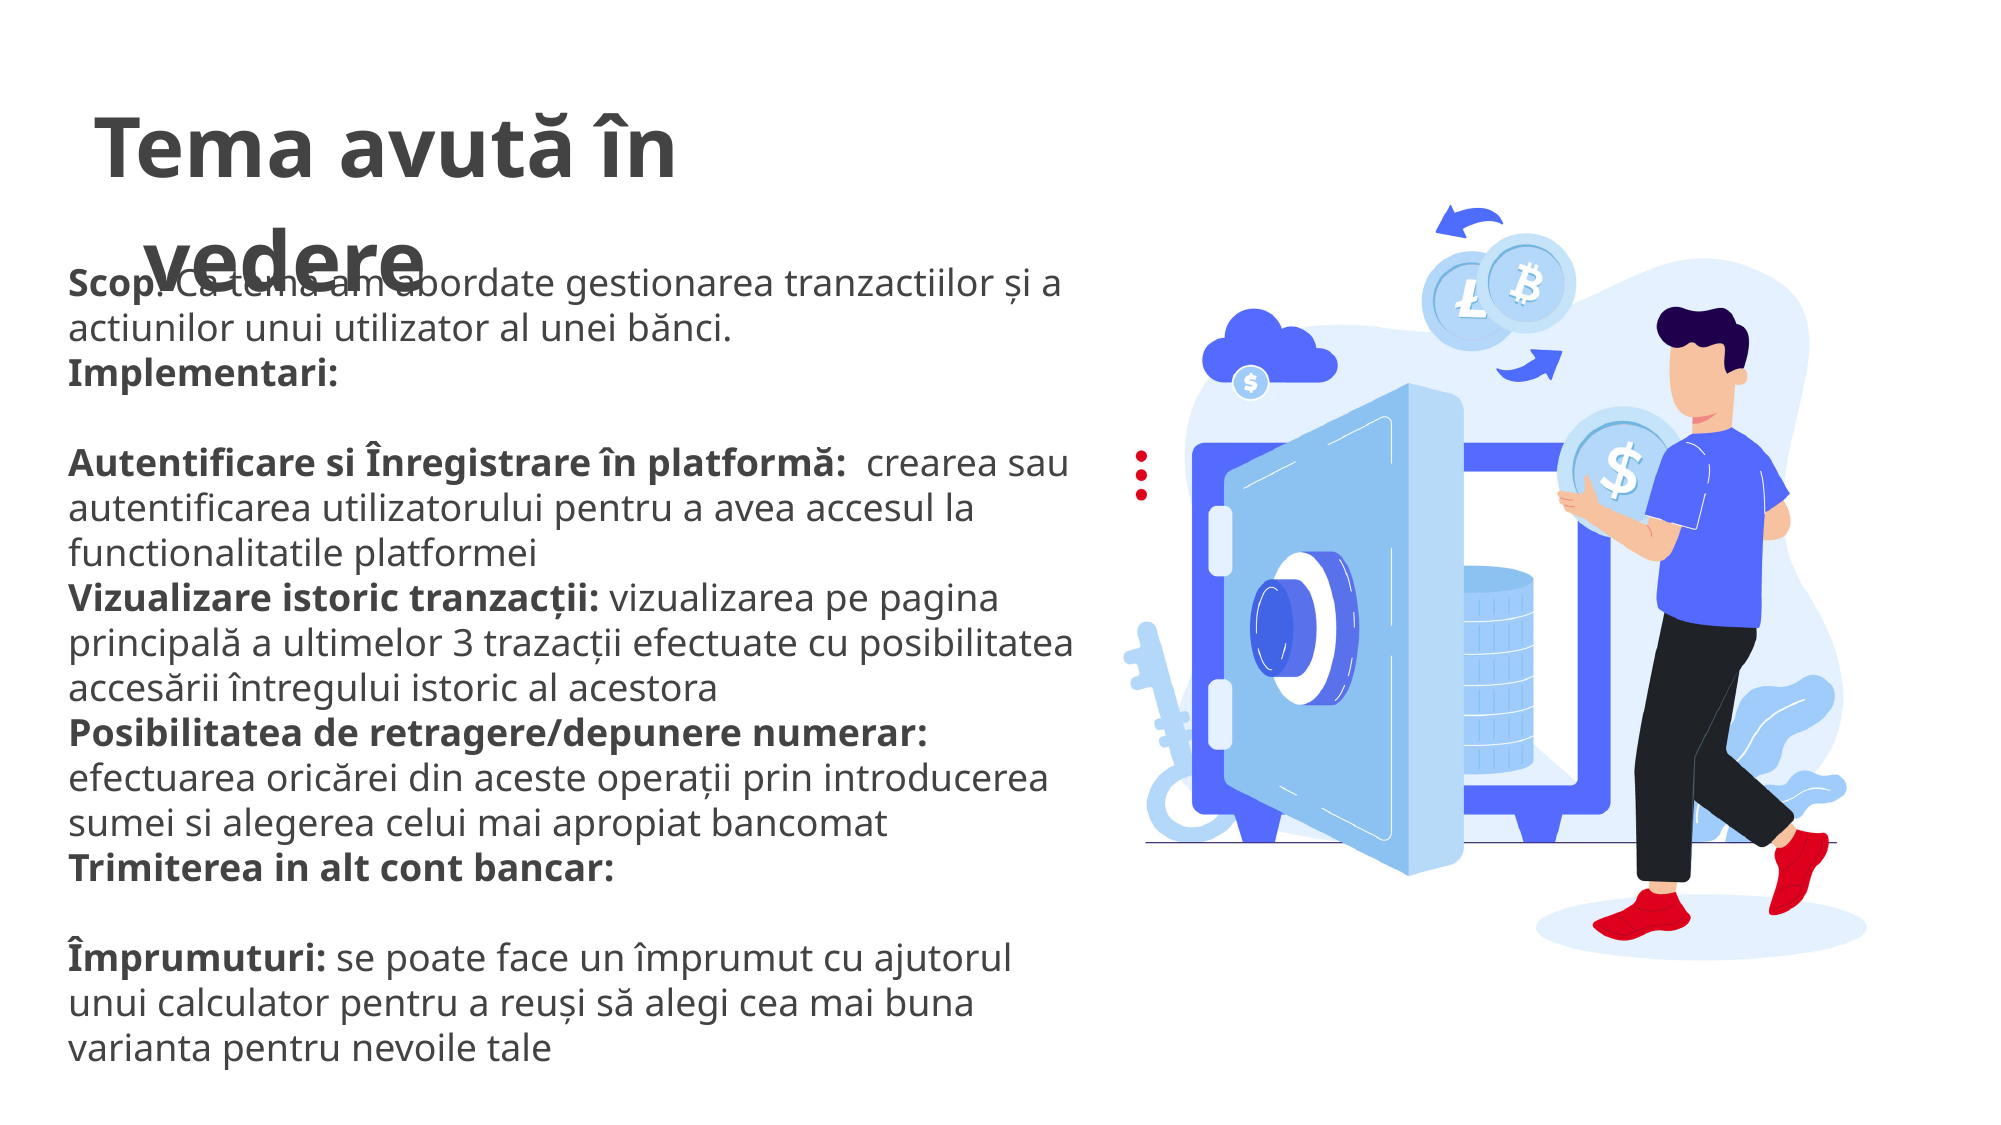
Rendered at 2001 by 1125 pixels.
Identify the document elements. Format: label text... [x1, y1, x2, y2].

picture [1080, 61, 2001, 1104]
subtitle Tema avută în vedere [53, 63, 920, 185]
text_box Scop: Ca temă am abordate gestionarea tranzactiilor și a actiunilor unui utilizator al unei bănci. Implementari: Autentificare si Înregistrare în platformă: crearea sau autentificarea utilizatorului pentru a avea accesul la functionalitatile platformei Vizualizare istoric tranzacții: vizualizarea pe pagina principală a ultimelor 3 trazacții efectuate cu posibilitatea accesării întregului istoric al acestora Posibilitatea de retragere/depunere numerar: efectuarea oricărei din aceste operații prin introducerea sumei si alegerea celui mai apropiat bancomat Trimiterea in alt cont bancar: Împrumuturi: se poate face un împrumut cu ajutorul unui calculator pentru a reuși să alegi cea mai buna varianta pentru nevoile tale [53, 251, 1095, 1117]
